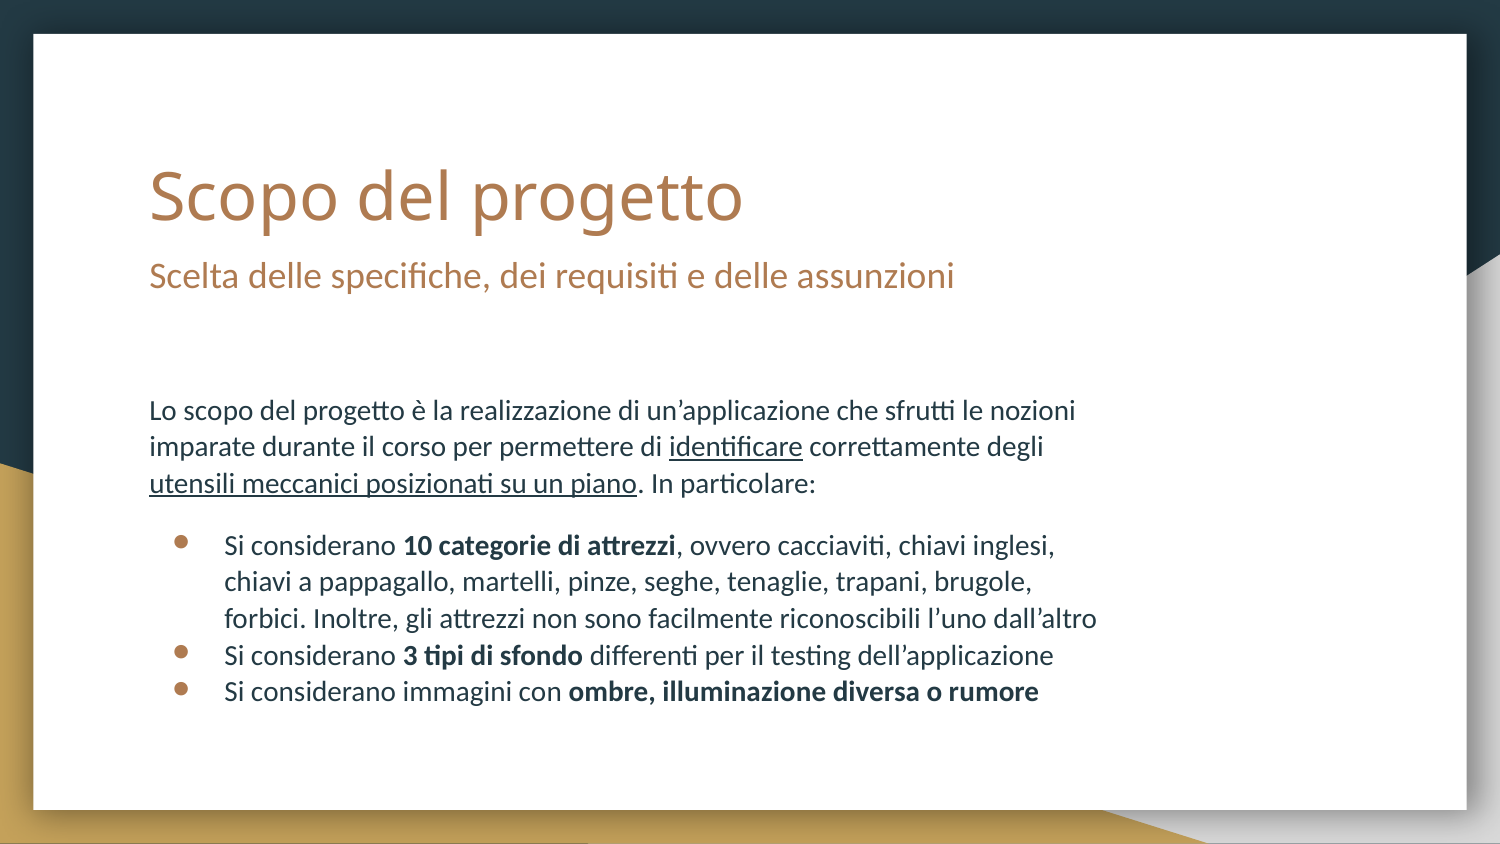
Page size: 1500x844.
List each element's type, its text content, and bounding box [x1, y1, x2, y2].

subtitle Scelta delle specifiche, dei requisiti e delle assunzioni [134, 244, 1096, 310]
title Scopo del progetto [134, 138, 1189, 255]
list Lo scopo del progetto è la realizzazione di un’applicazione che sfrutti le nozioni imparate durante il corso per permettere di identificare correttamente degli utensili meccanici posizionati su un piano. In particolare: Si considerano 10 categorie di attrezzi, ovvero cacciaviti, chiavi inglesi, chiavi a pappagallo, martelli, pinze, seghe, tenaglie, trapani, brugole, forbici. Inoltre, gli attrezzi non sono facilmente riconoscibili l’uno dall’altro Si considerano 3 tipi di sfondo differenti per il testing dell’applicazione Si considerano immagini con ombre, illuminazione diversa o rumore [134, 374, 1132, 721]
